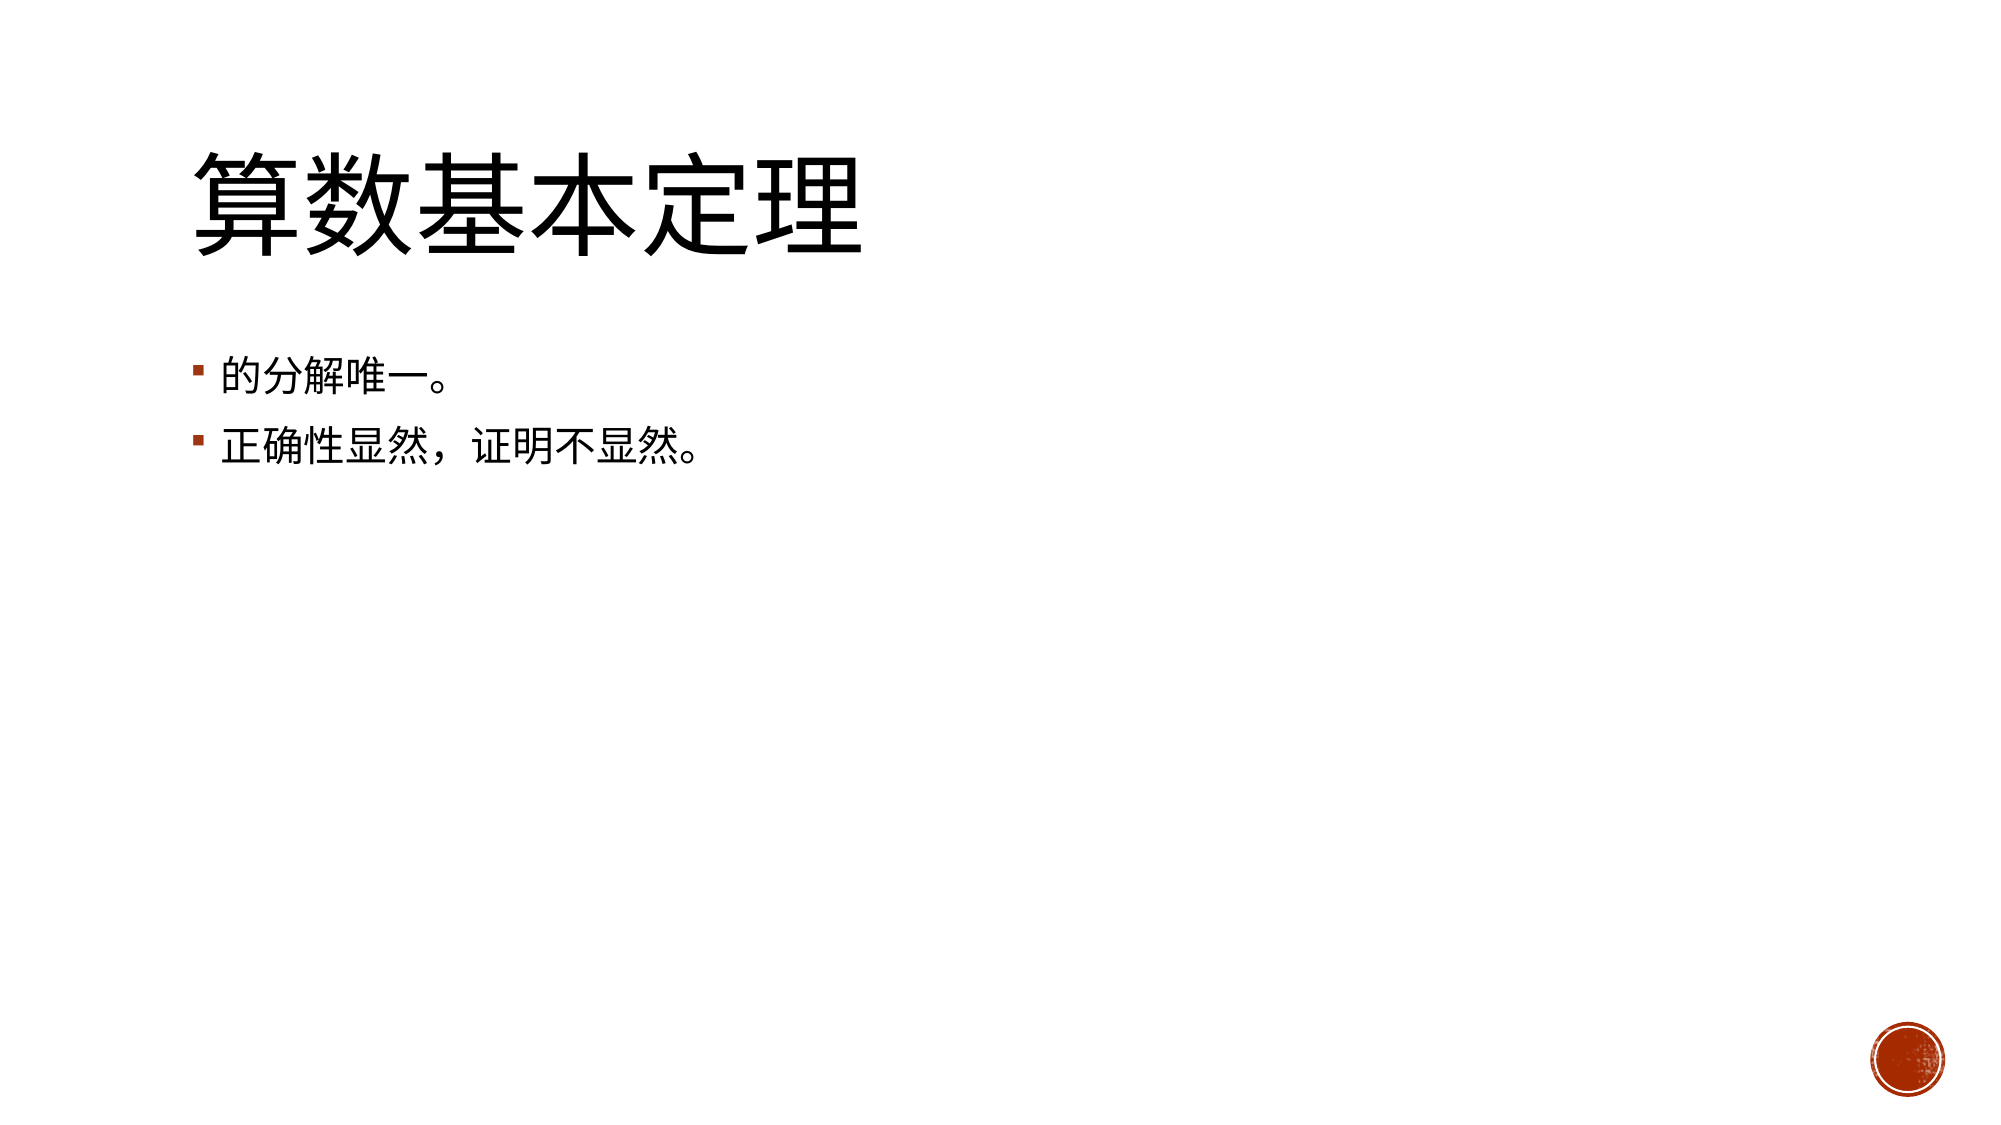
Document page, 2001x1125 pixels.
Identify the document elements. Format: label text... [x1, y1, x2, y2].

title 算数基本定理 [175, 79, 1826, 344]
